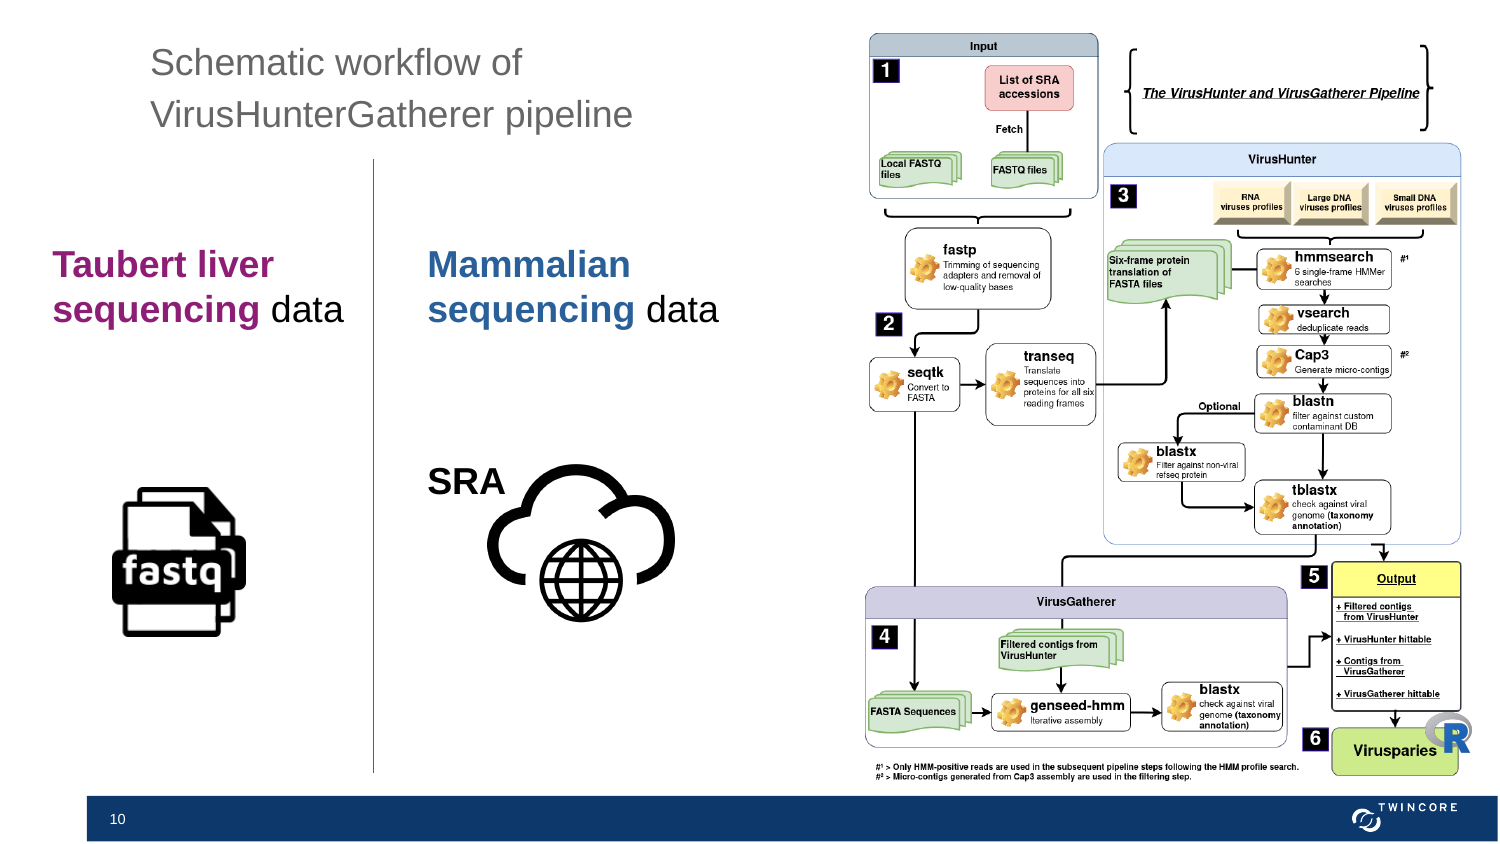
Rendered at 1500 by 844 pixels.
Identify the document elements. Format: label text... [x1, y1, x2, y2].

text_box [412, 449, 675, 637]
picture [865, 32, 1472, 787]
picture [1352, 803, 1457, 832]
picture [112, 487, 246, 637]
text_box Mammalian sequencing data [412, 232, 775, 338]
text_box Taubert liver sequencing data [37, 232, 373, 338]
